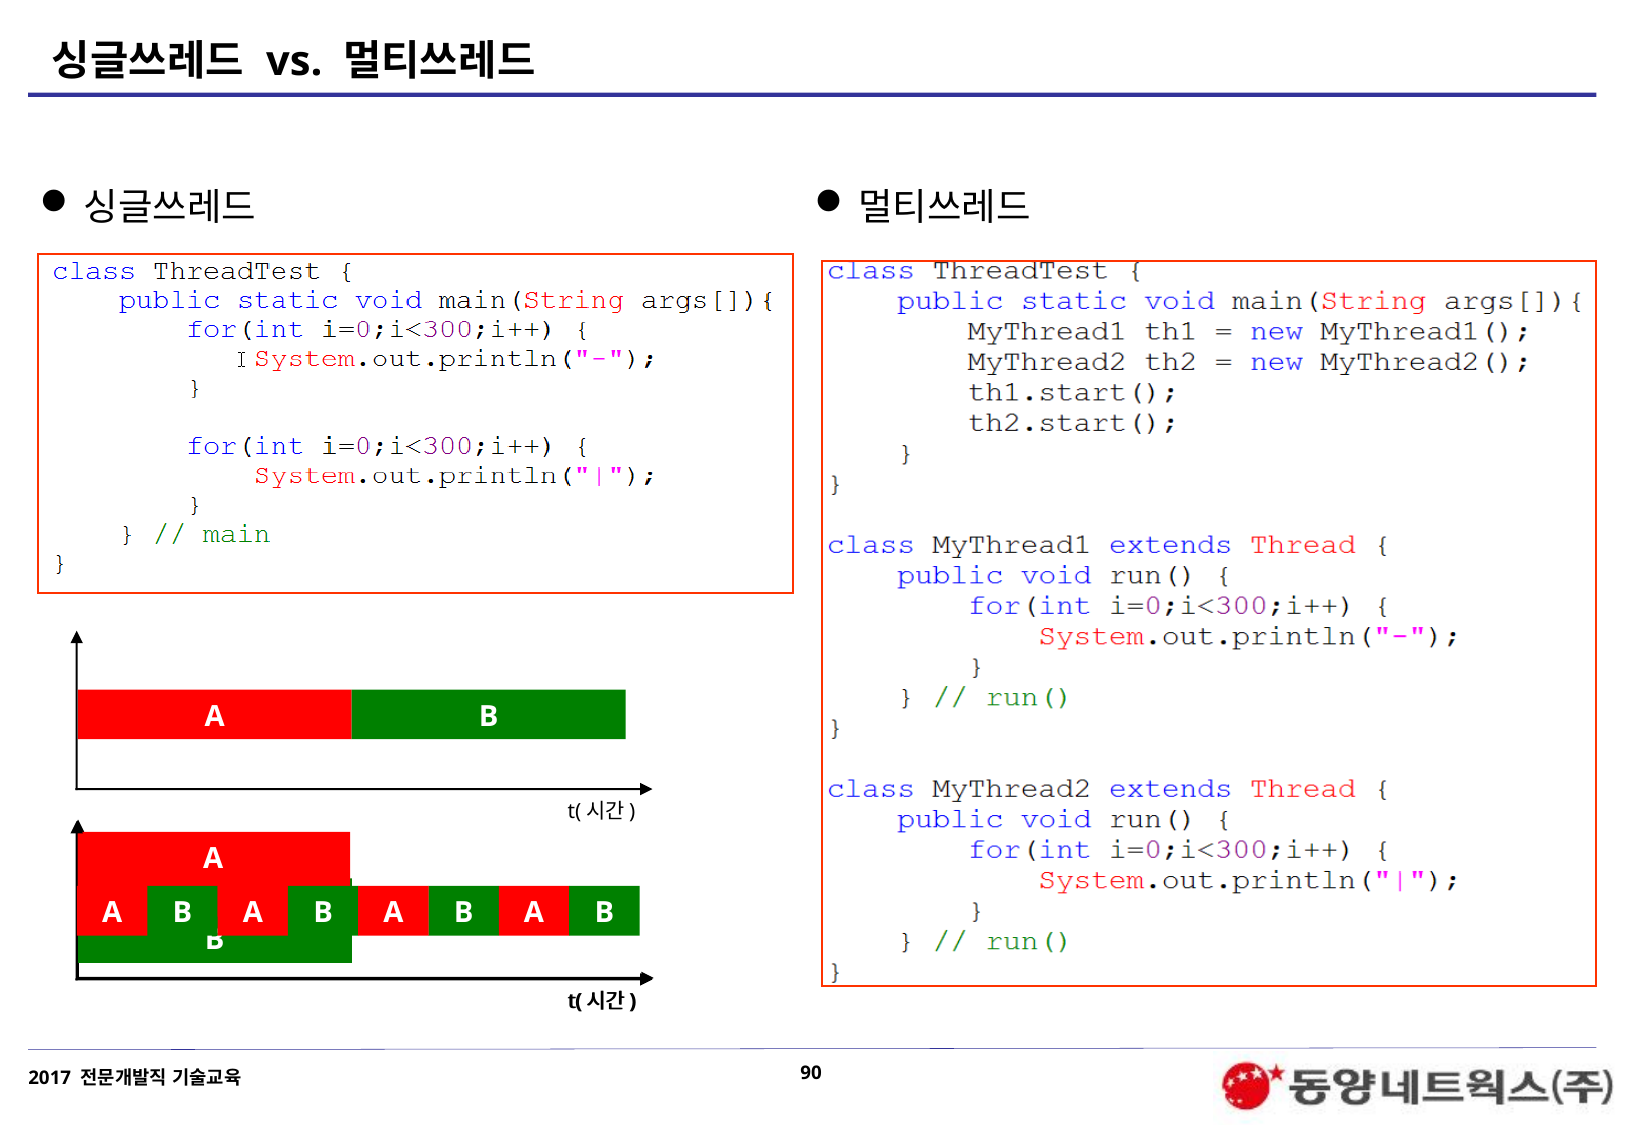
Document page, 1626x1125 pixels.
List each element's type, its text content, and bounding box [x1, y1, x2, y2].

title 싱글쓰레드 vs. 멀티쓰레드 [36, 25, 1325, 92]
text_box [75, 630, 679, 818]
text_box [75, 820, 679, 1021]
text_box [799, 175, 1597, 996]
picture [1213, 1051, 1625, 1125]
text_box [24, 175, 794, 594]
